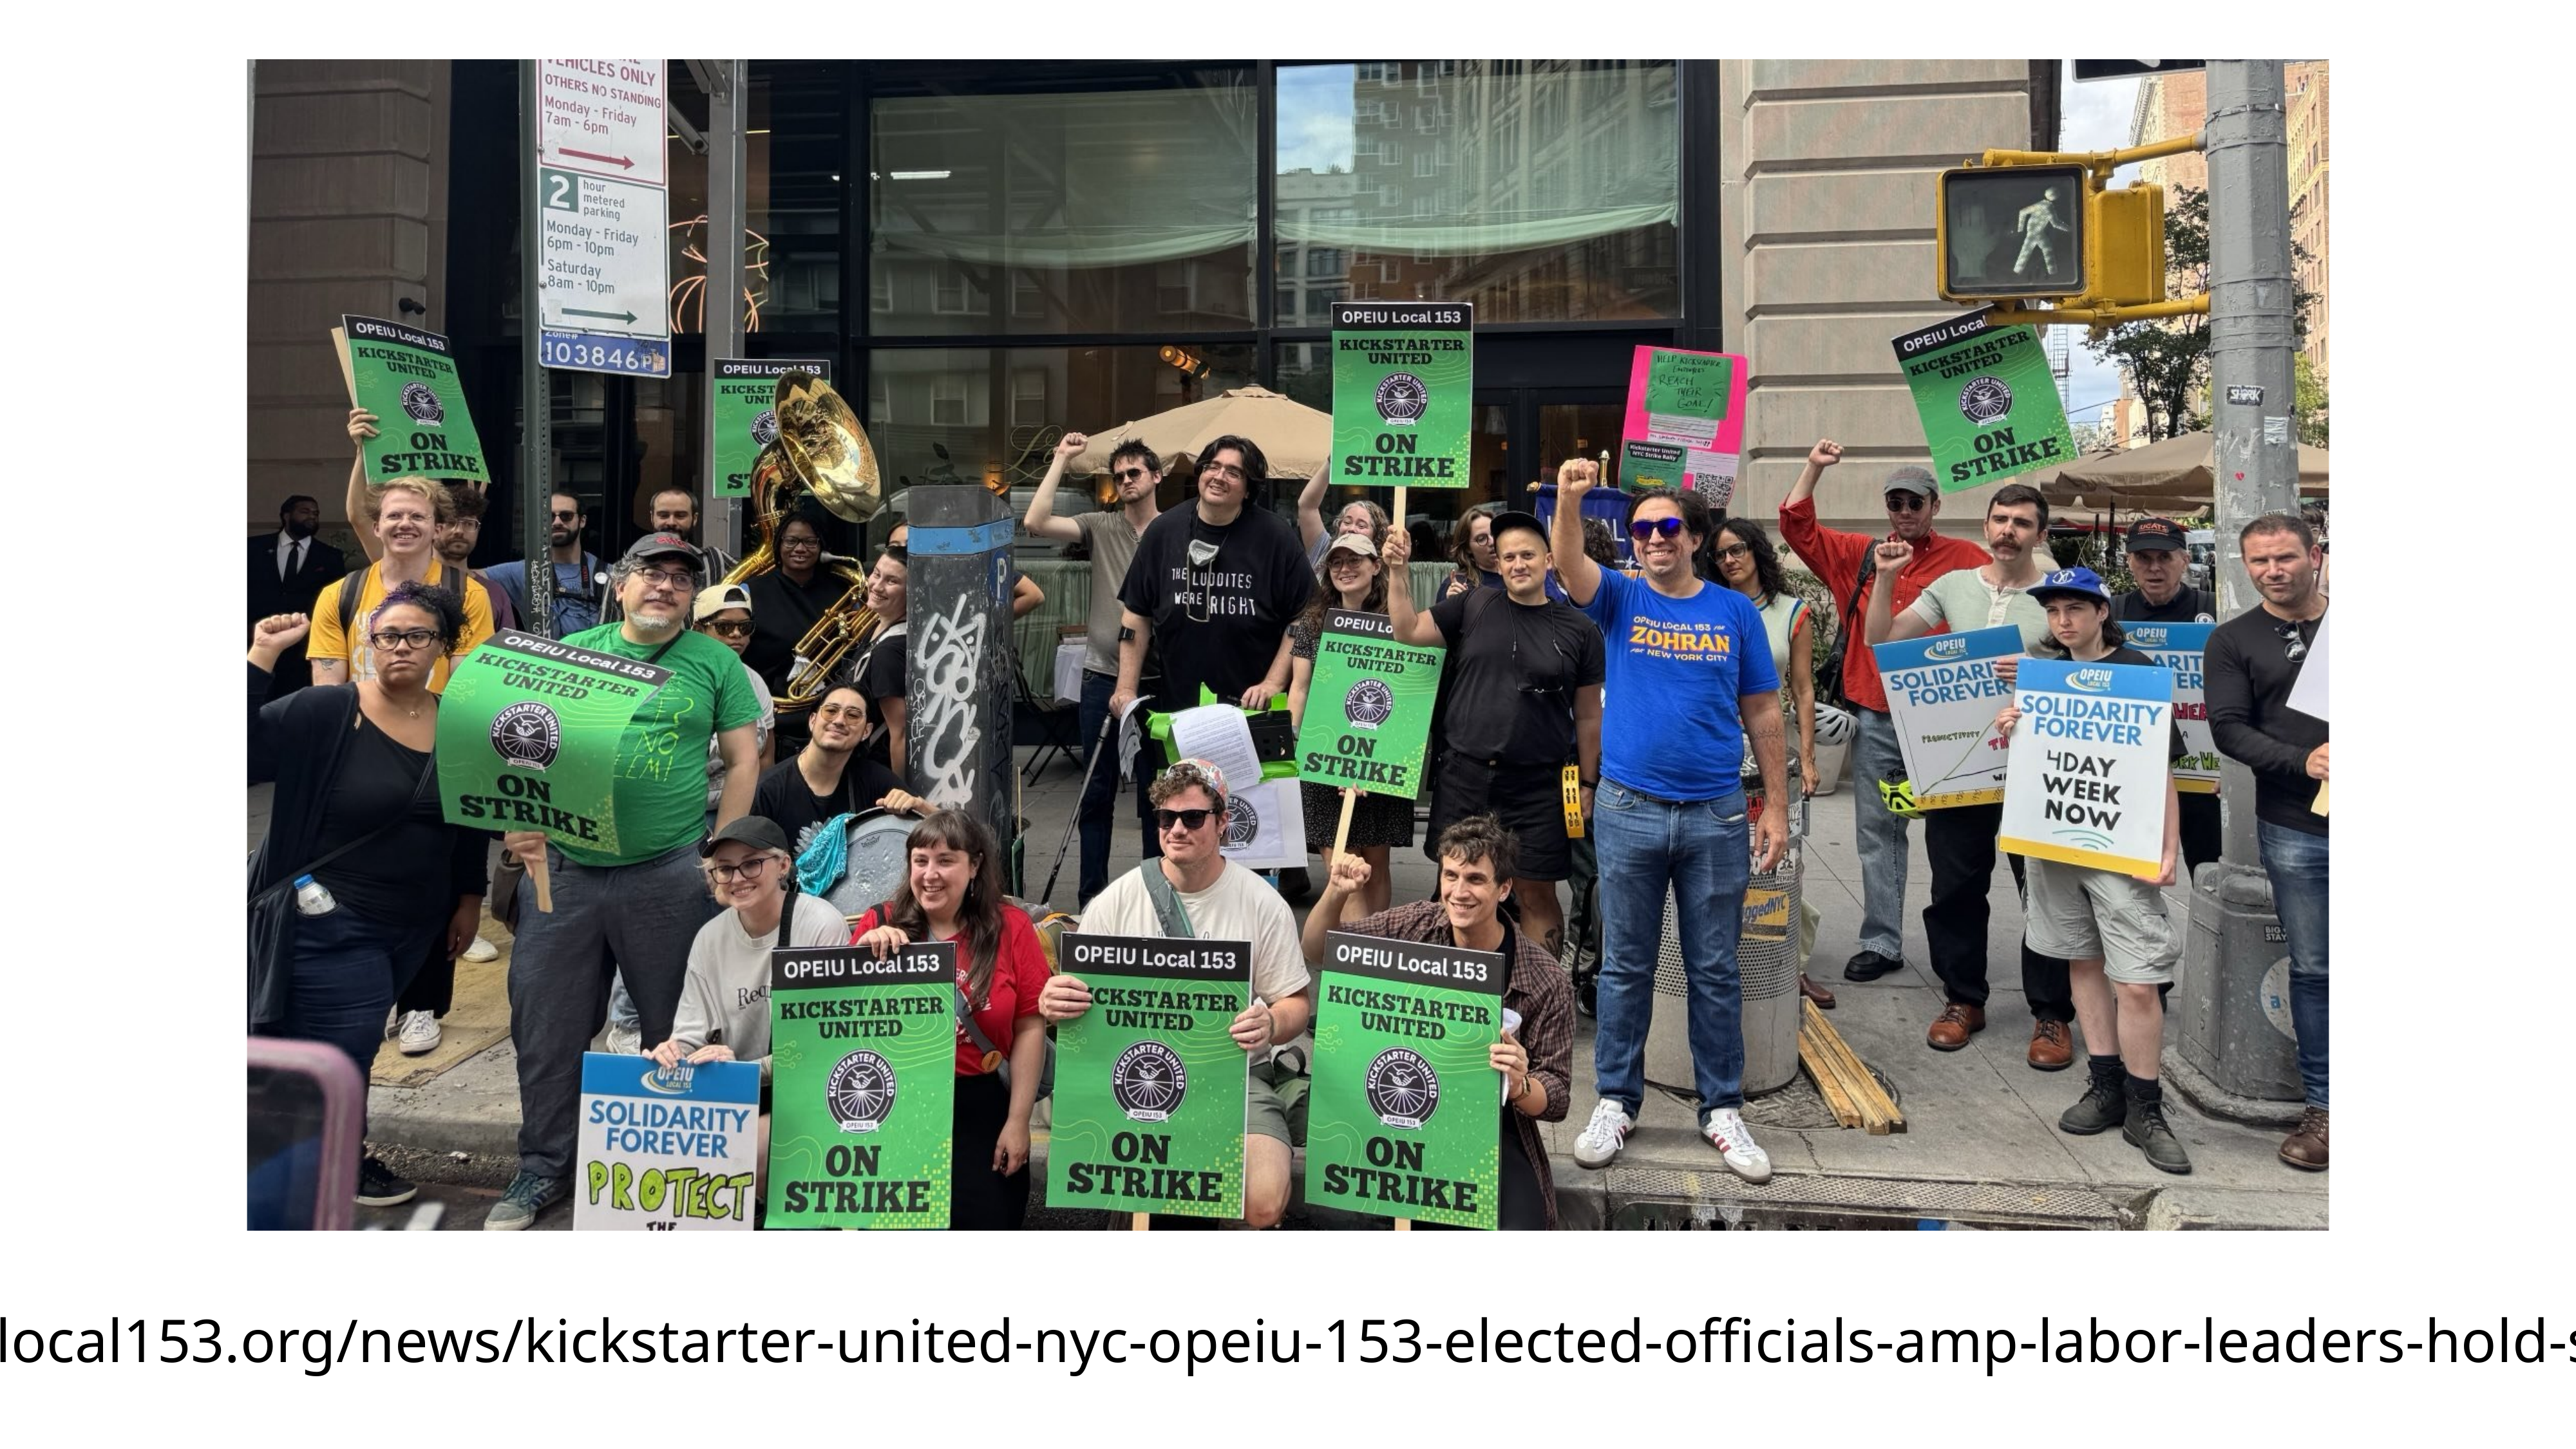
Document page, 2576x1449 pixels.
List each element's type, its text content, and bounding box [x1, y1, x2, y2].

picture [247, 59, 2329, 1231]
text_box https://www.opeiulocal153.org/news/kickstarter-united-nyc-opeiu-153-elected-officials-amp-labor-leaders-hold-strike-rally-and-picket [0, 1306, 2576, 1381]
